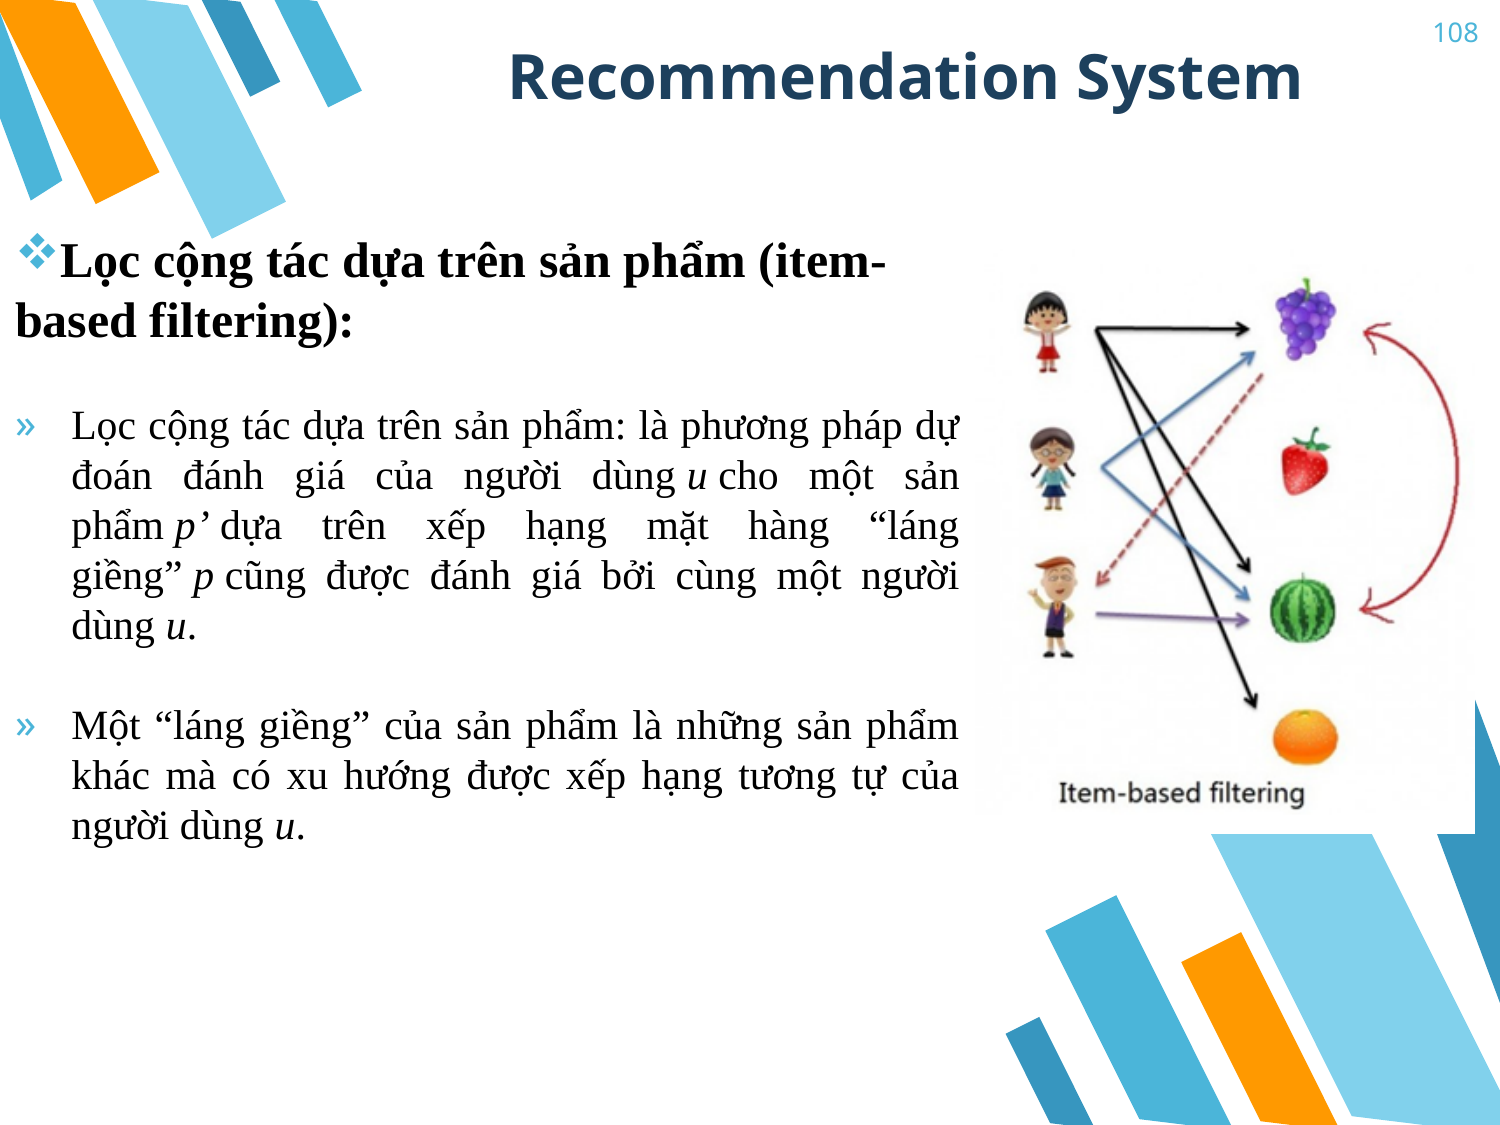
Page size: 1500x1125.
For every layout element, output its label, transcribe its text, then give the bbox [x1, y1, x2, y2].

picture [974, 249, 1476, 835]
title Recommendation System [362, 0, 1450, 149]
slide_number 108 [1403, 0, 1494, 87]
list Lọc cộng tác dựa trên sản phẩm (item-based filtering): Lọc cộng tác dựa trên sản phẩm: là phương pháp dự đoán đánh giá của người dùng u cho một sản phẩm p’ dựa trên xếp hạng mặt hàng “láng giềng” p cũng được đánh giá bởi cùng một người dùng u. Một “láng giềng” của sản phẩm là những sản phẩm khác mà có xu hướng được xếp hạng tương tự của người dùng u. [0, 212, 975, 1125]
